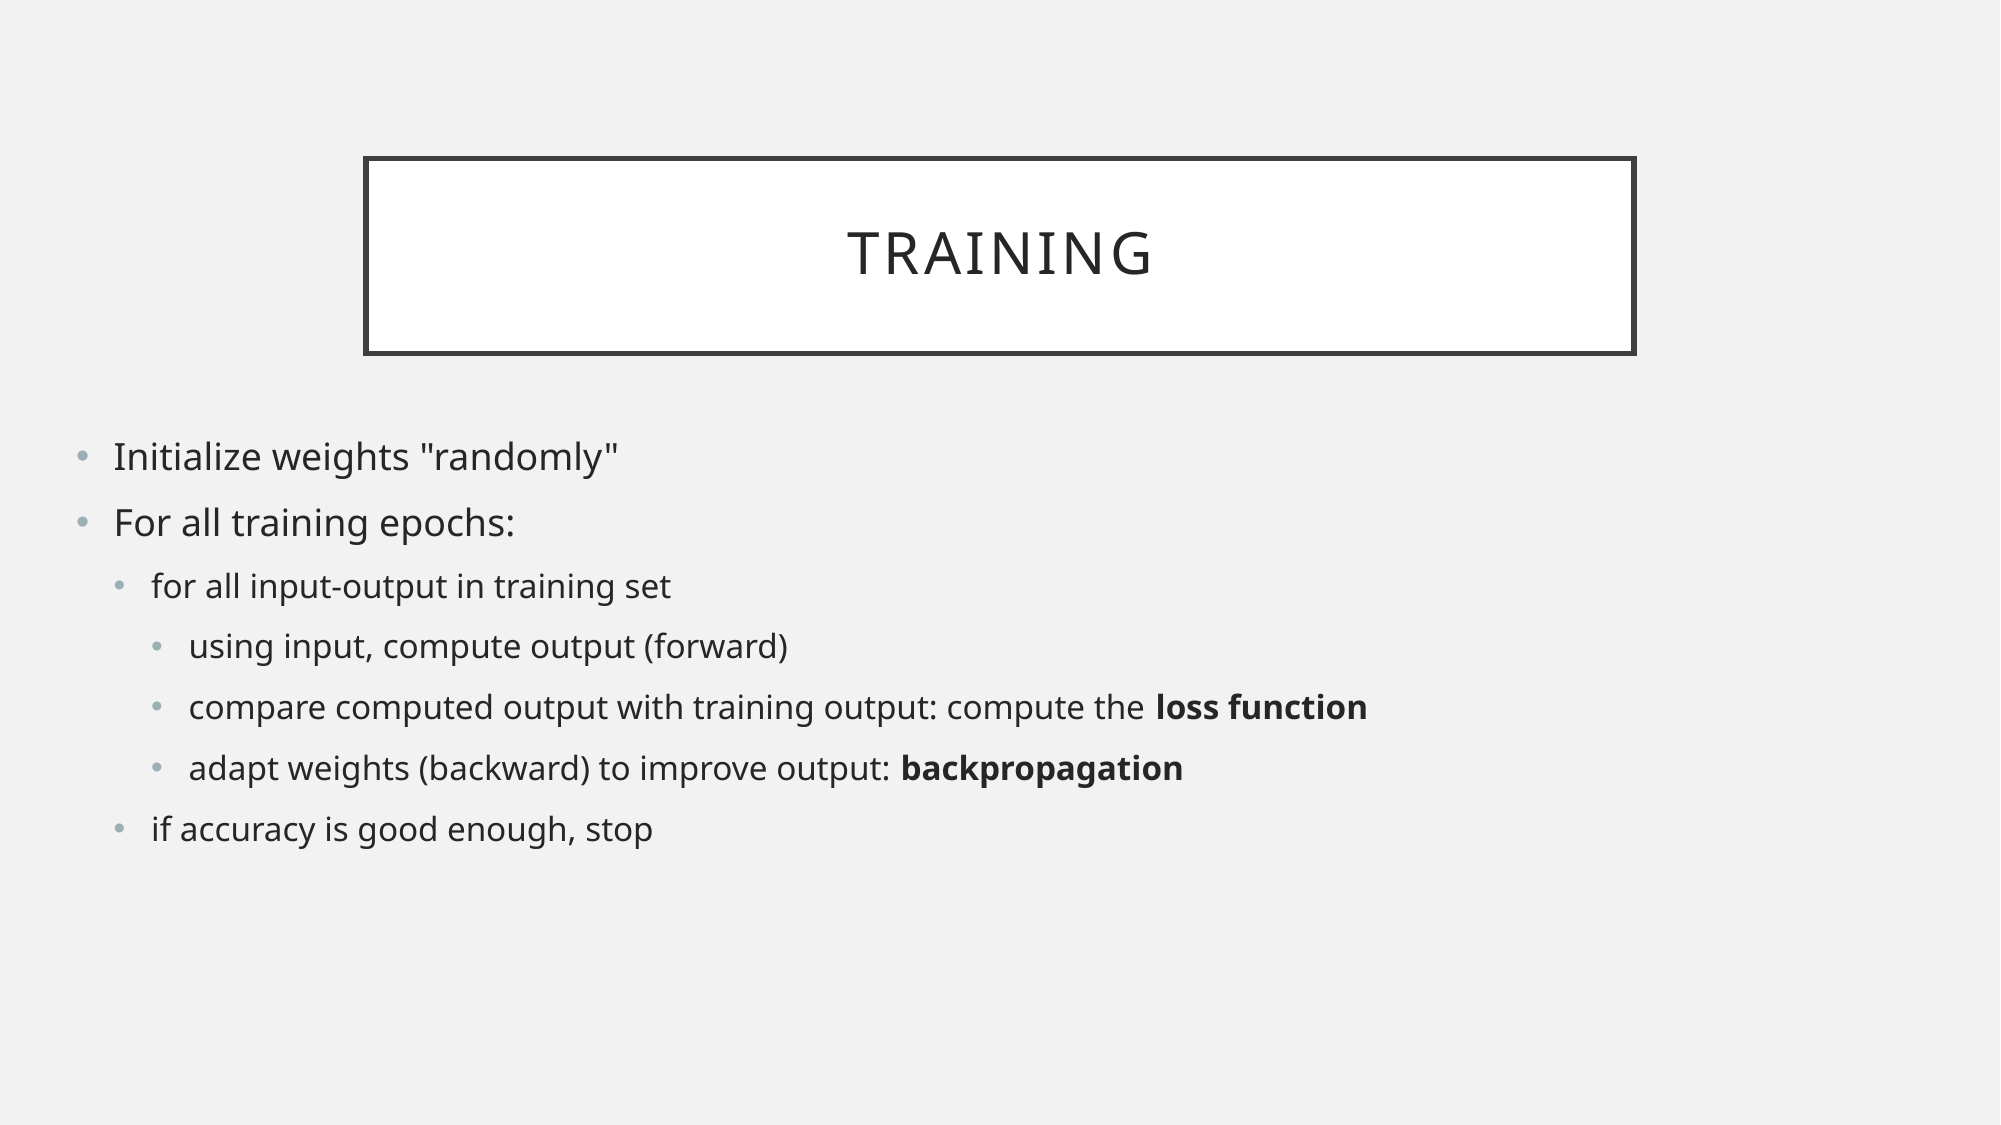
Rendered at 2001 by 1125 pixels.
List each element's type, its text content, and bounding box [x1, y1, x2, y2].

list Initialize weights "randomly" For all training epochs: for all input-output in training set using input, compute output (forward) compare computed output with training output: compute the loss function adapt weights (backward) to improve output: backpropagation if accuracy is good enough, stop [61, 425, 1939, 1066]
title training [363, 156, 1637, 356]
